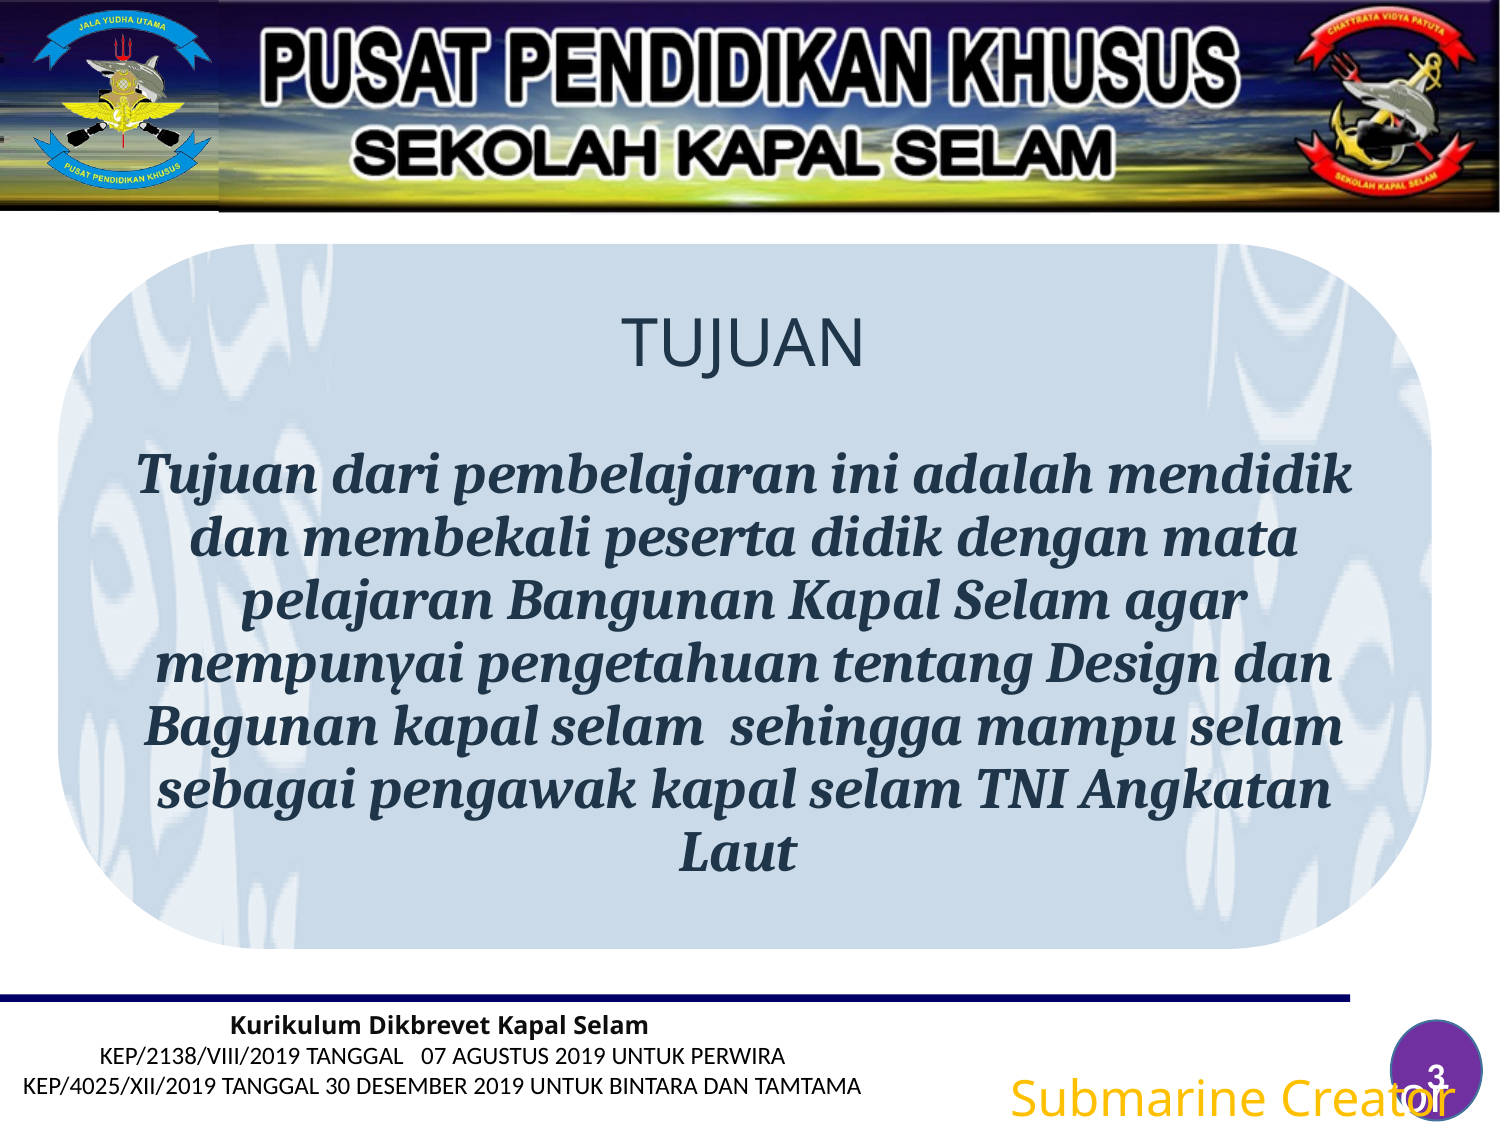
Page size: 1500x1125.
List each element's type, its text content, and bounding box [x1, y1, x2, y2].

text_box [1392, 1019, 1477, 1054]
text_box 3 [1411, 1044, 1491, 1054]
text_box Kurikulum Dikbrevet Kapal Selam KEP/2138/VIII/2019 TANGGAL 07 AGUSTUS 2019 UNTUK PERWIRA KEP/4025/XII/2019 TANGGAL 30 DESEMBER 2019 UNTUK BINTARA DAN TAMTAMA [0, 1001, 887, 1125]
text_box [0, 993, 1351, 1003]
text_box Submarine Creator [927, 1058, 1500, 1125]
picture [0, 0, 1500, 215]
text_box TUJUAN Tujuan dari pembelajaran ini adalah mendidik dan membekali peserta didik dengan mata pelajaran Bangunan Kapal Selam agar mempunyai pengetahuan tentang Design dan Bagunan kapal selam sehingga mampu selam sebagai pengawak kapal selam TNI Angkatan Laut [57, 243, 1432, 949]
text_box Submarine Creator [921, 1054, 1500, 1125]
